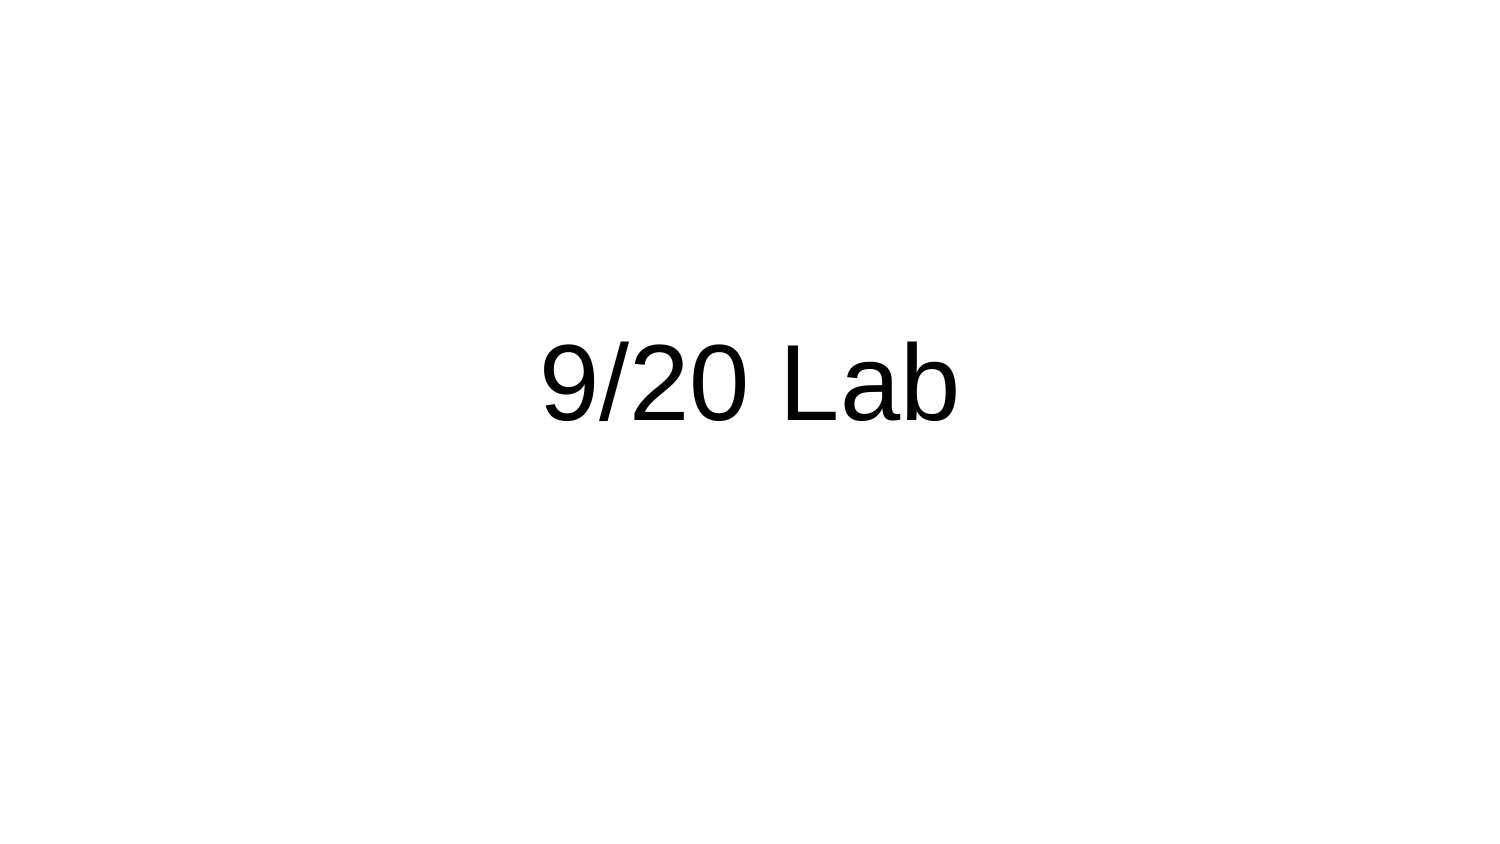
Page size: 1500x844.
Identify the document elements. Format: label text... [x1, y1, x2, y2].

title 9/20 Lab [51, 122, 1449, 459]
